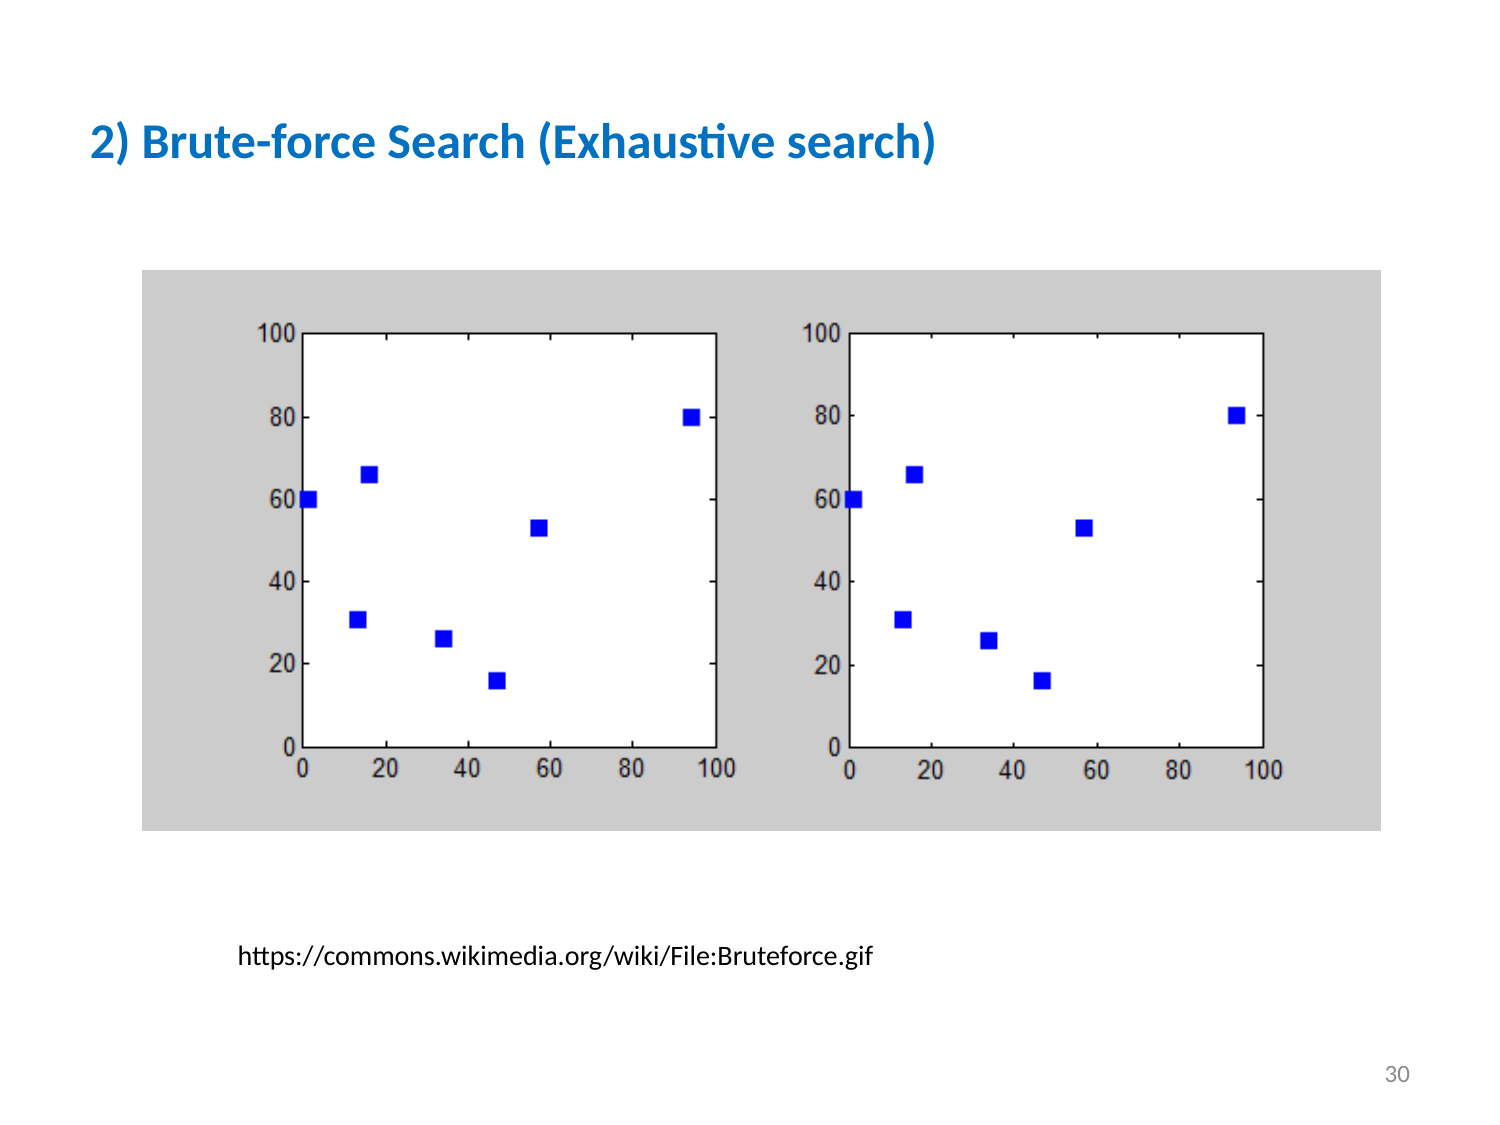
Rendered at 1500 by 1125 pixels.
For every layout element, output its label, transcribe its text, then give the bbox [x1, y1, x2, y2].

text_box <number> [1074, 1042, 1425, 1103]
text_box https://commons.wikimedia.org/wiki/File:Bruteforce.gif [222, 930, 954, 979]
text_box [75, 262, 1425, 1005]
text_box 2) Brute-force Search (Exhaustive search) [75, 45, 1425, 233]
picture [142, 269, 1382, 831]
